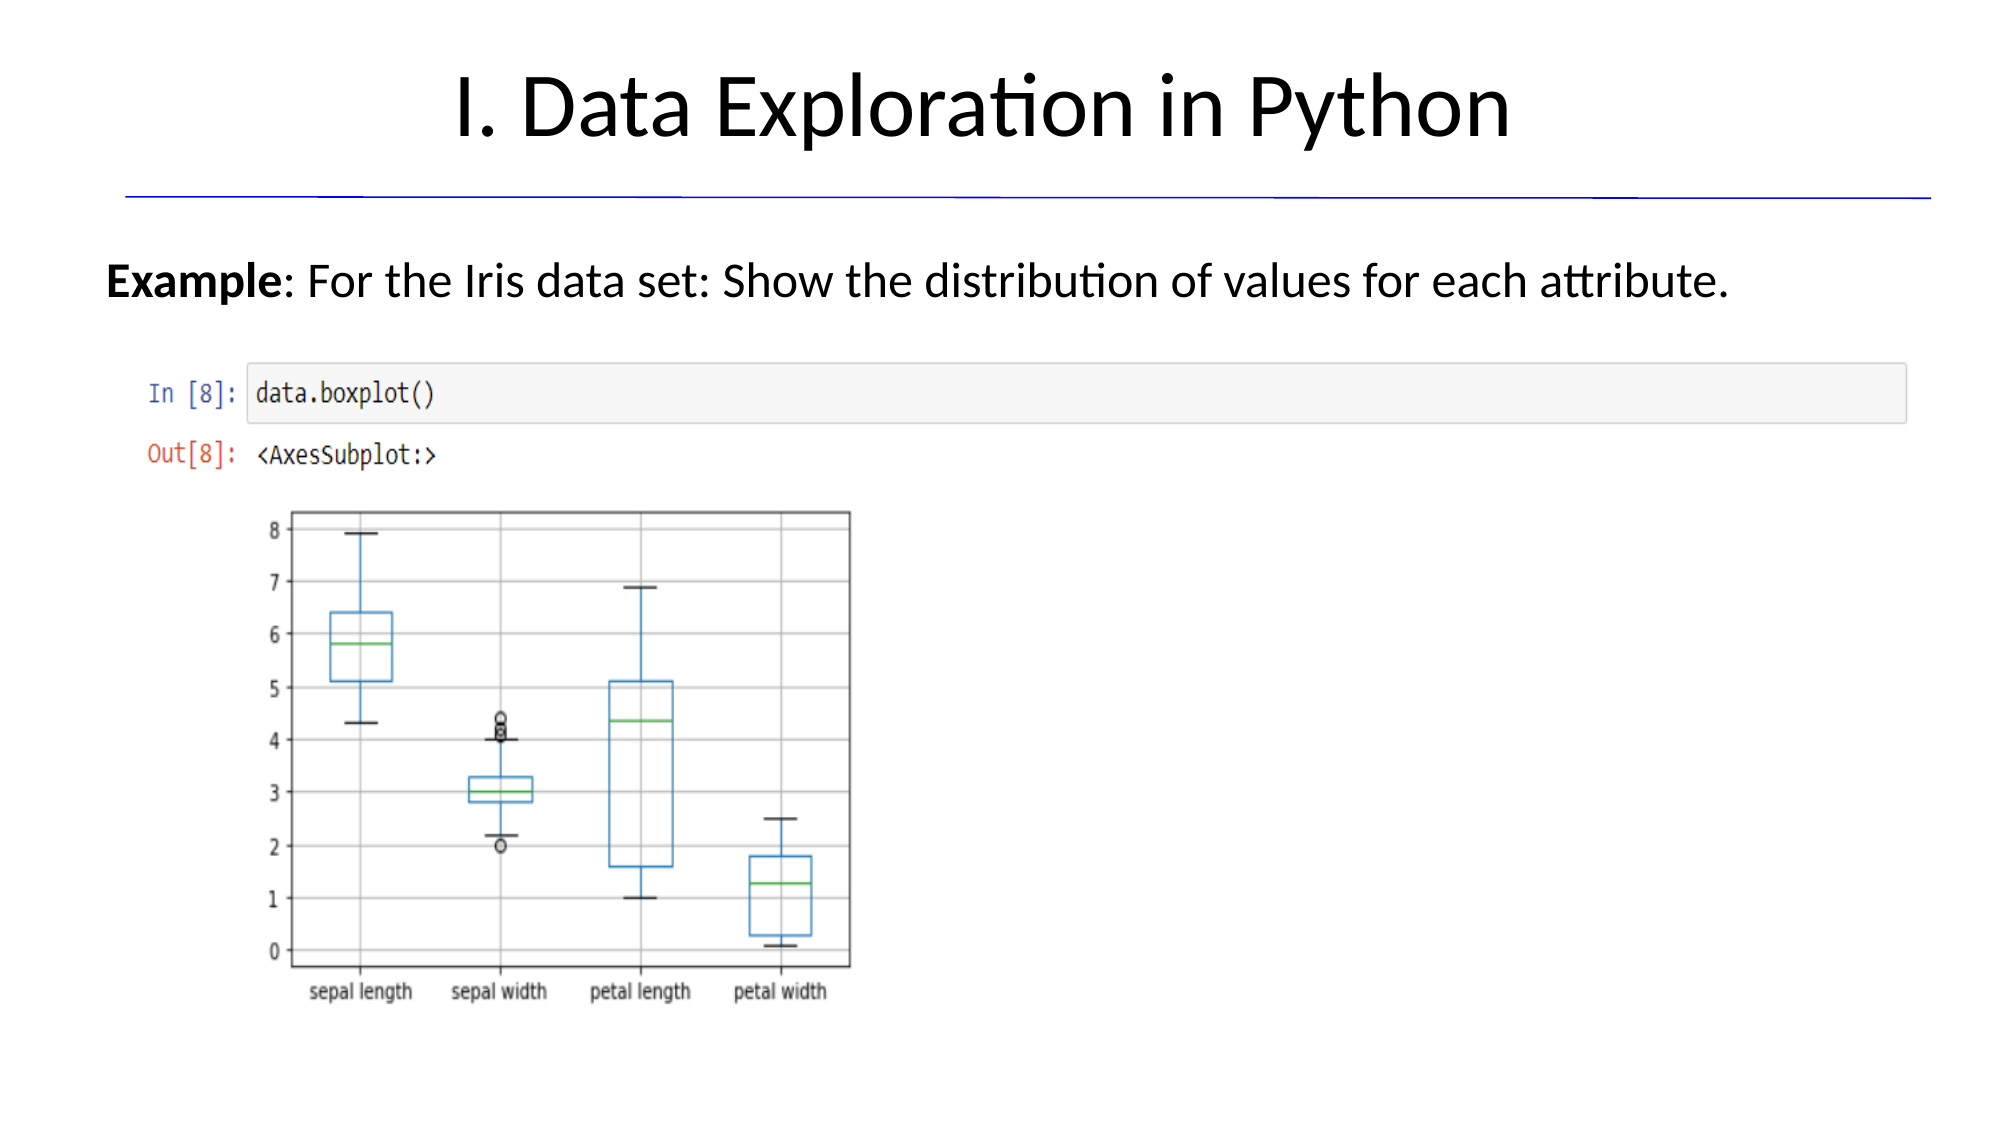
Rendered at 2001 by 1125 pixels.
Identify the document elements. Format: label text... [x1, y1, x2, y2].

picture [119, 336, 1918, 1016]
text_box Example: For the Iris data set: Show the distribution of values for each attribute. [91, 239, 1899, 915]
text_box I. Data Exploration in Python [131, 26, 1857, 165]
